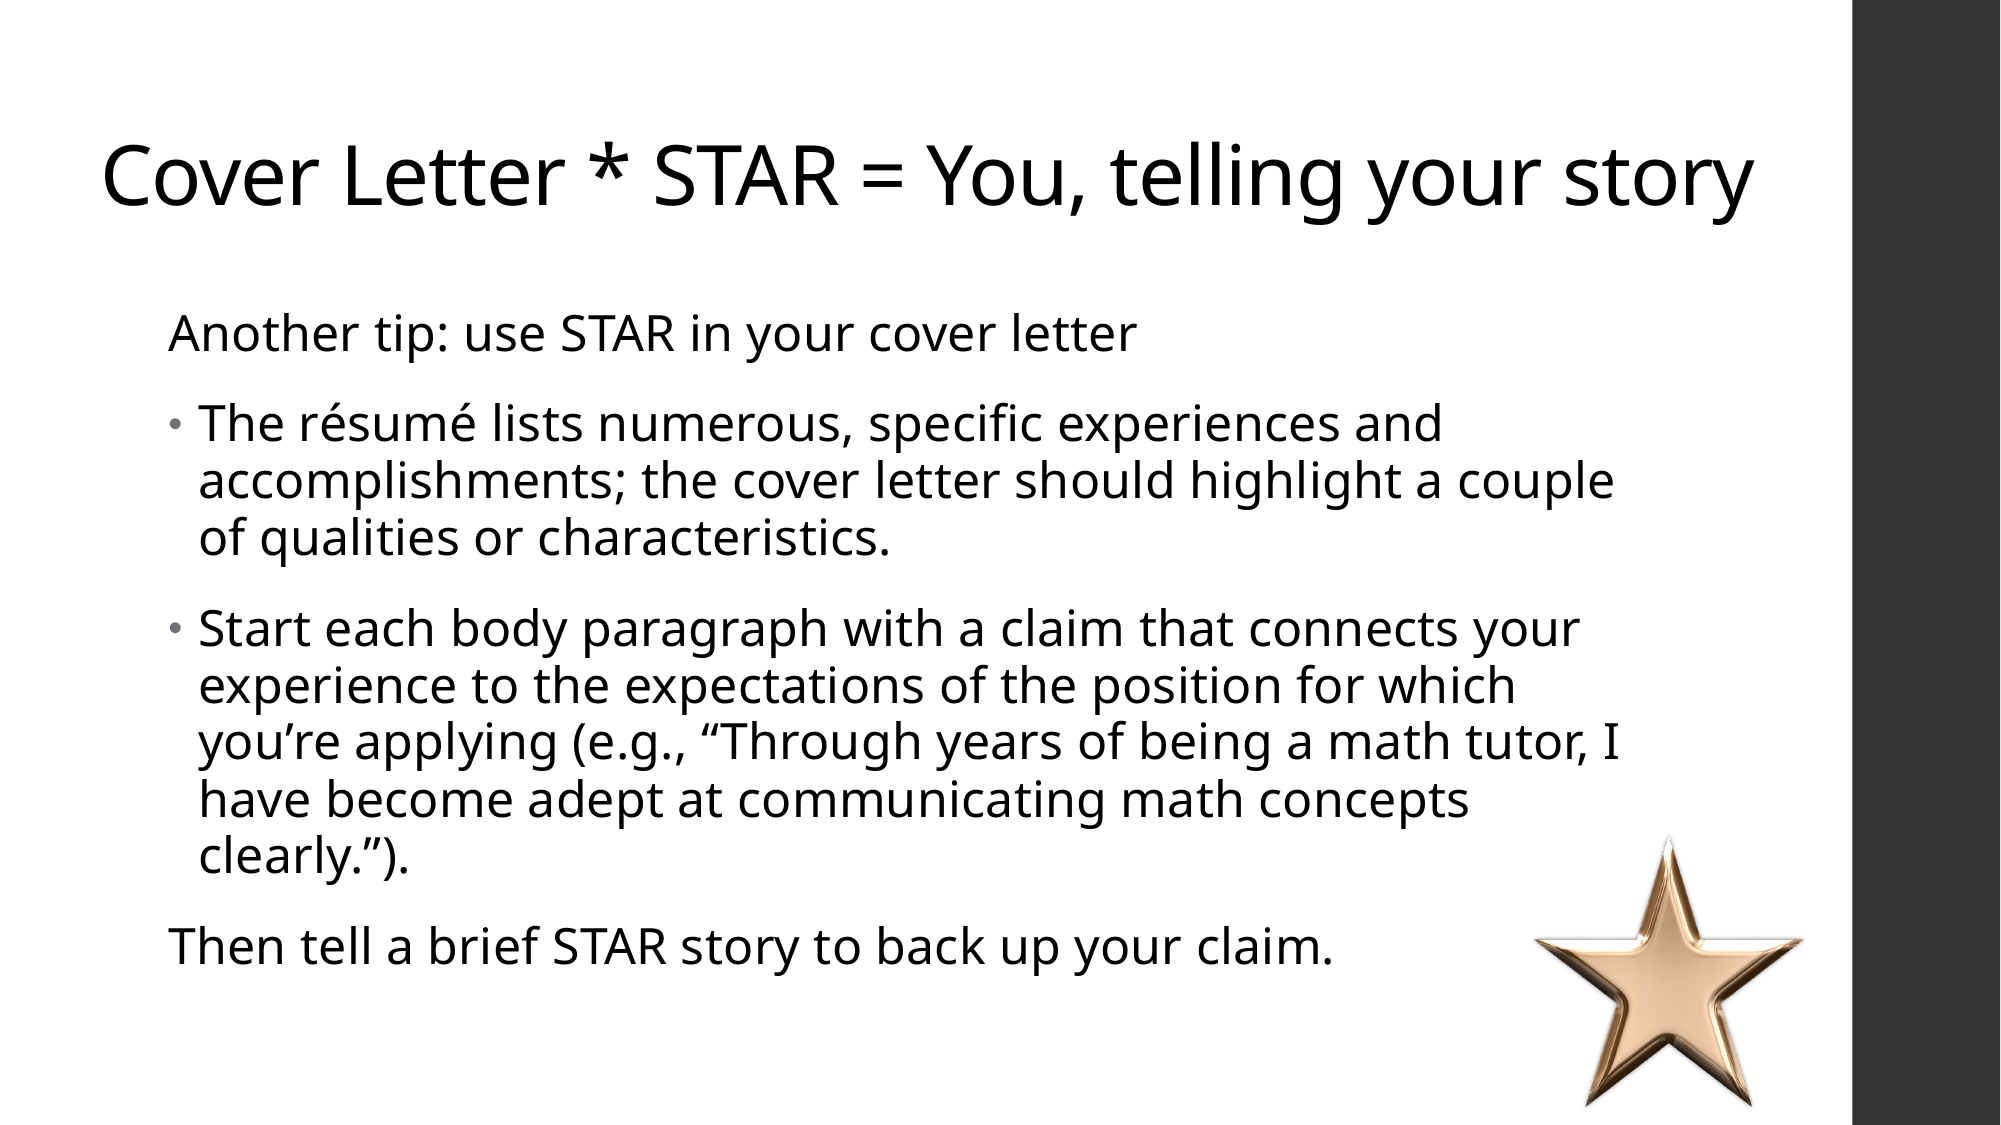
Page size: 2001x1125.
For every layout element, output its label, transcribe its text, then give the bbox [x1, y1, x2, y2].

picture [1529, 829, 1811, 1125]
title Cover Letter * STAR = You, telling your story [0, 60, 1857, 231]
list Another tip: use STAR in your cover letter The résumé lists numerous, specific experiences and accomplishments; the cover letter should highlight a couple of qualities or characteristics. Start each body paragraph with a claim that connects your experience to the expectations of the position for which you’re applying (e.g., “Through years of being a math tutor, I have become adept at communicating math concepts clearly.”). Then tell a brief STAR story to back up your claim. [153, 298, 1674, 1086]
